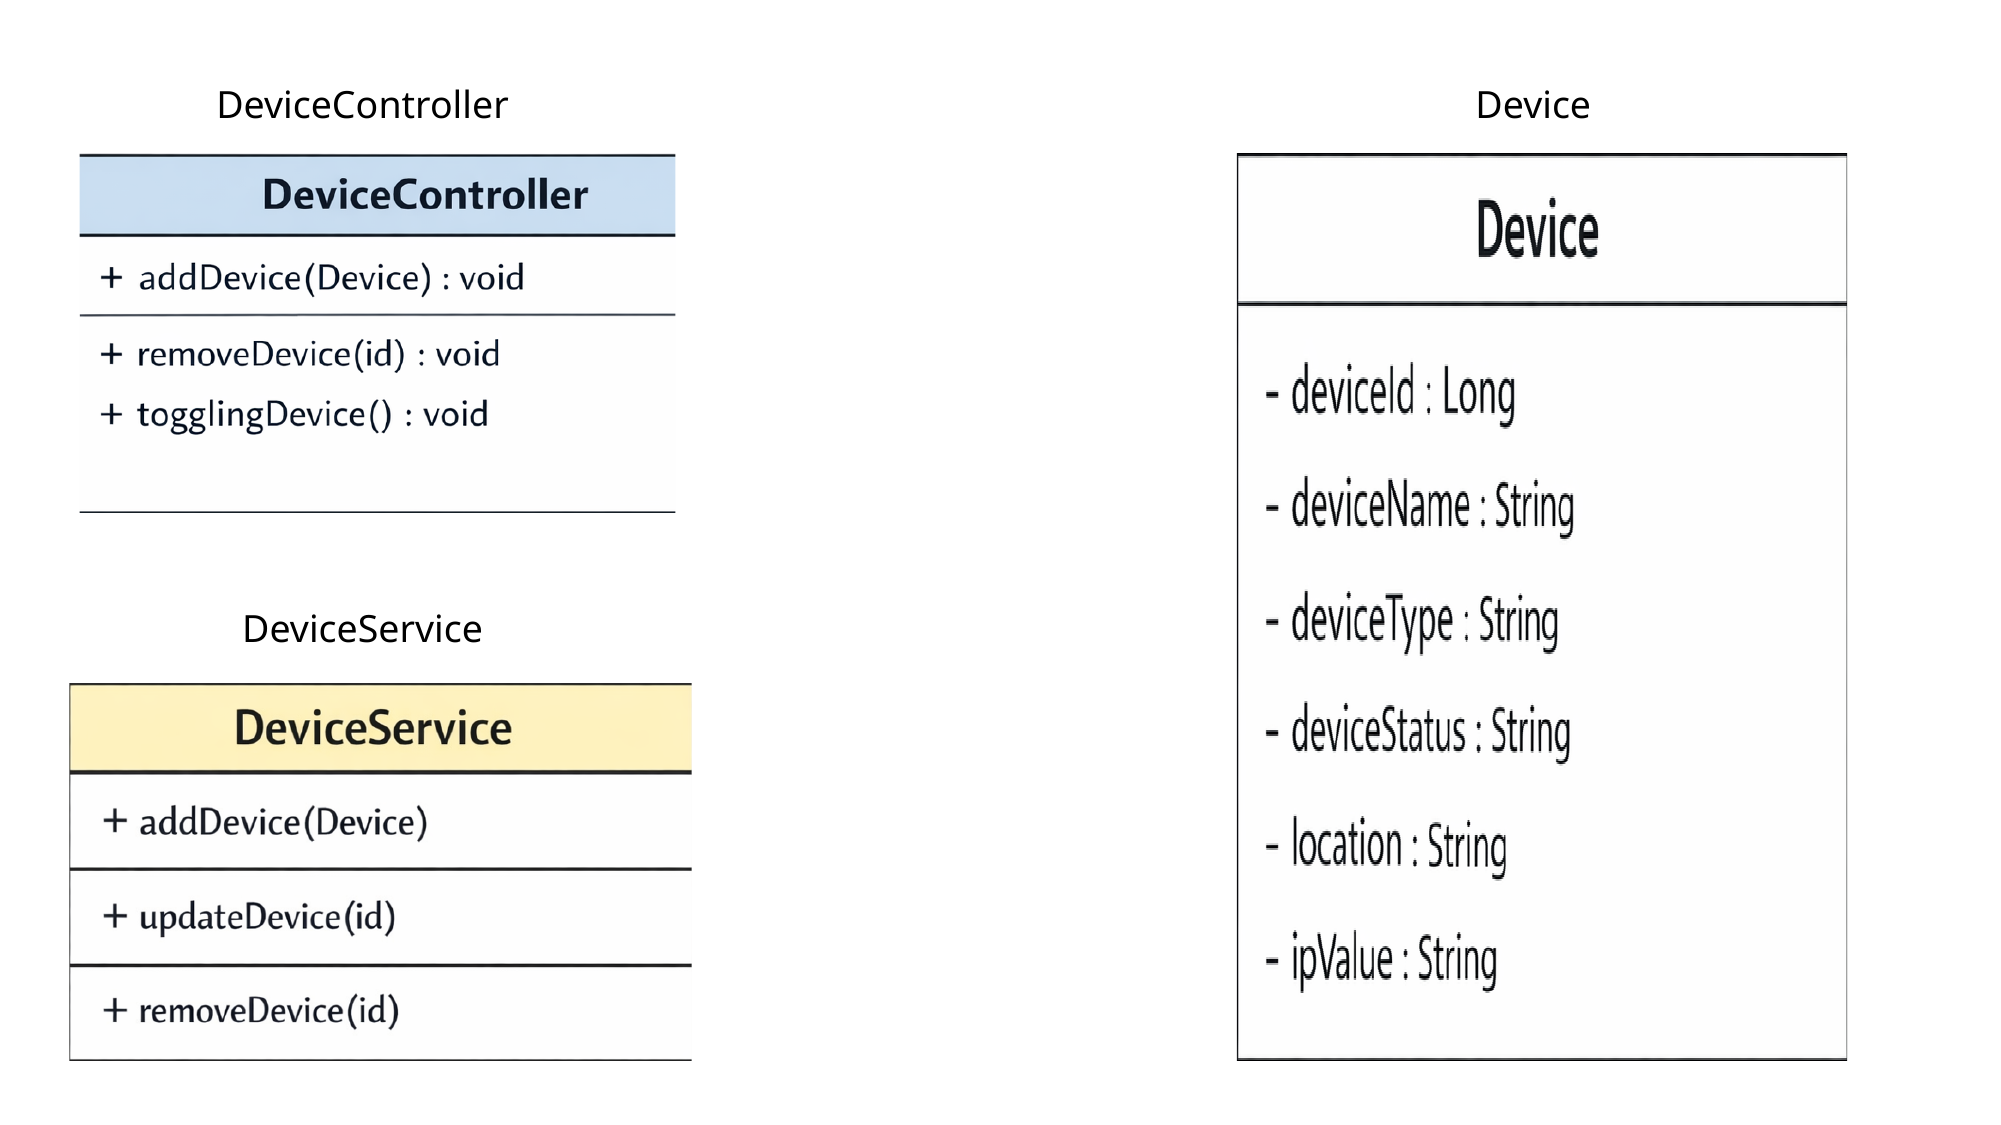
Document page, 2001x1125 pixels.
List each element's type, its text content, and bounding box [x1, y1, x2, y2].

text_box DeviceController [201, 74, 525, 134]
picture [79, 153, 676, 513]
picture [1236, 153, 1848, 1061]
text_box DeviceService [227, 597, 499, 658]
text_box Device [1460, 74, 1607, 134]
picture [69, 683, 692, 1061]
